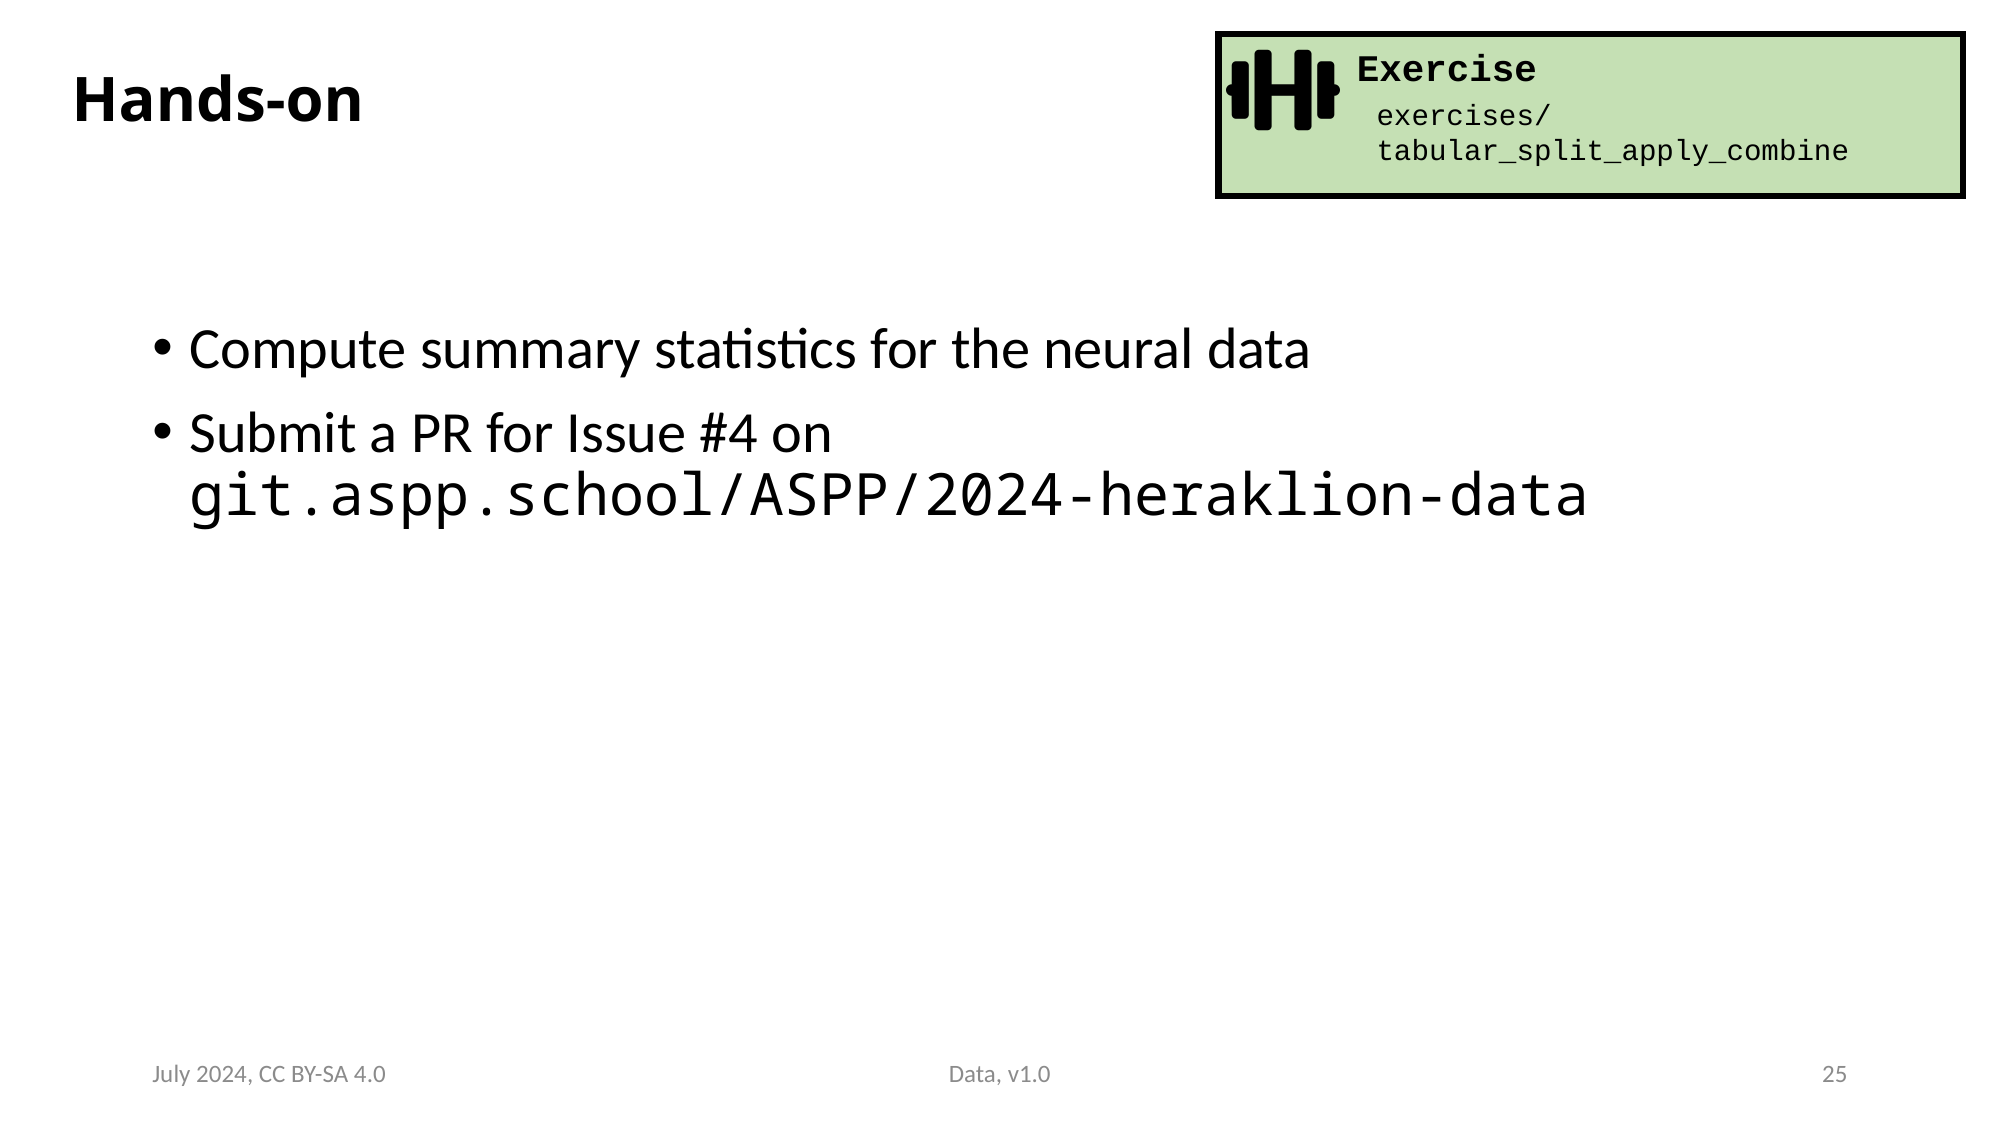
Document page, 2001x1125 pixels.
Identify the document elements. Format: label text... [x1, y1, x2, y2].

text_box exercises/ tabular_split_apply_combine [1361, 88, 1934, 174]
footer Data, v1.0 [662, 1042, 1338, 1103]
title Hands-on [56, 59, 1189, 217]
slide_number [137, 1042, 588, 1103]
text_box Exercise [1300, 36, 1593, 97]
text_box [1218, 33, 1964, 197]
list Compute summary statistics for the neural data Submit a PR for Issue #4 on git.aspp.school/ASPP/2024-heraklion-data [137, 219, 1863, 1014]
slide_number 25 [1412, 1042, 1863, 1103]
picture [1226, 44, 1340, 136]
